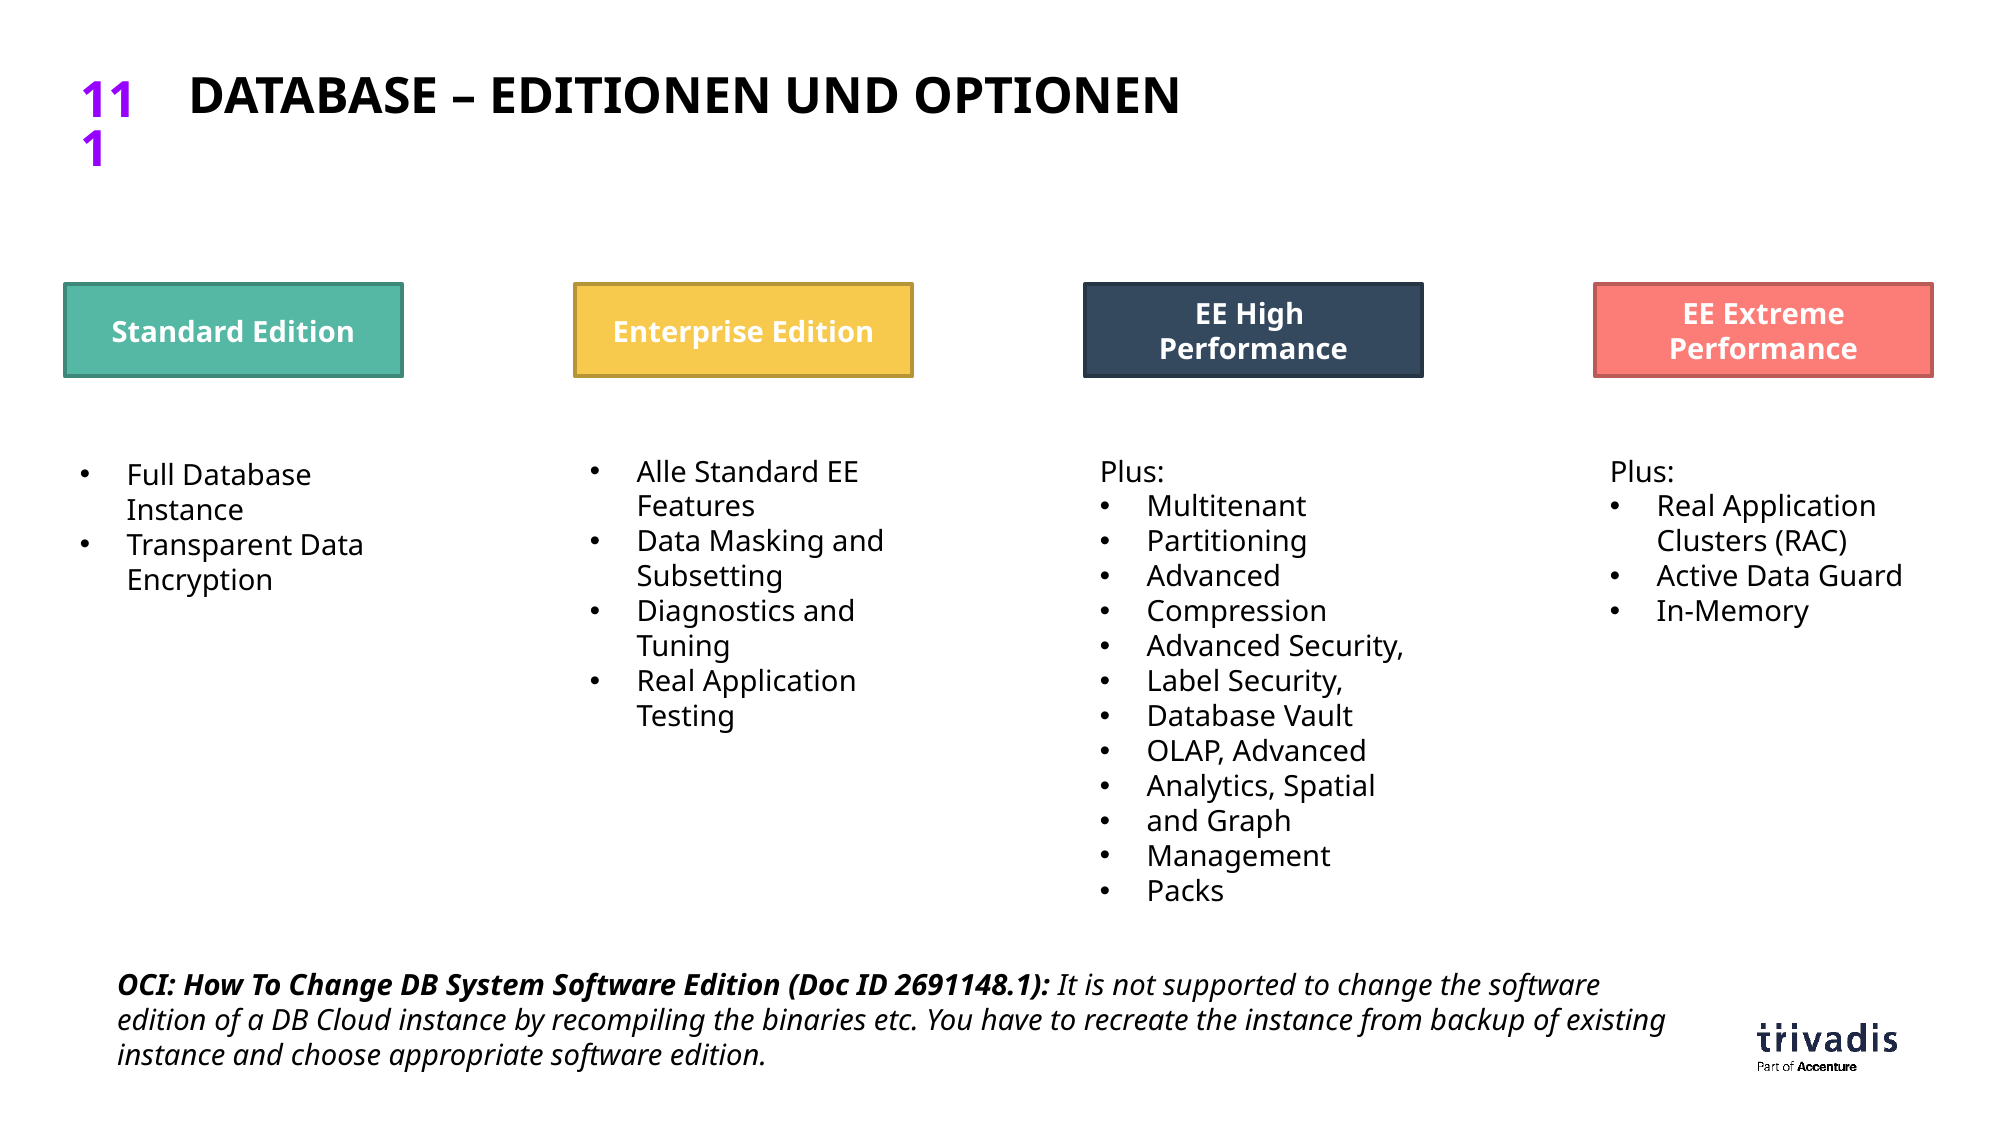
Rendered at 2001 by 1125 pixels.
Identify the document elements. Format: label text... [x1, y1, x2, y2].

text_box OCI: How To Change DB System Software Edition (Doc ID 2691148.1): It is not supported to change the software edition of a DB Cloud instance by recompiling the binaries etc. You have to recreate the instance from backup of existing instance and choose appropriate software edition. [117, 966, 1682, 1072]
text_box Plus: Multitenant Partitioning Advanced Compression Advanced Security, Label Security, Database Vault OLAP, Advanced Analytics, Spatial and Graph Management Packs [1083, 443, 1424, 874]
text_box Full Database Instance Transparent Data Encryption [63, 447, 404, 751]
text_box EE Extreme Performance [1593, 282, 1934, 378]
title Database – editionen und optiOnen [170, 63, 1933, 136]
text_box Plus: Real Application Clusters (RAC) Active Data Guard In-Memory [1593, 443, 1934, 874]
text_box Alle Standard EE Features Data Masking and Subsetting Diagnostics and Tuning Real Application Testing [573, 443, 914, 747]
picture [1757, 1023, 1897, 1071]
text_box EE High Performance [1083, 282, 1424, 378]
text_box Enterprise Edition [573, 282, 914, 378]
text_box Standard Edition [63, 282, 404, 378]
